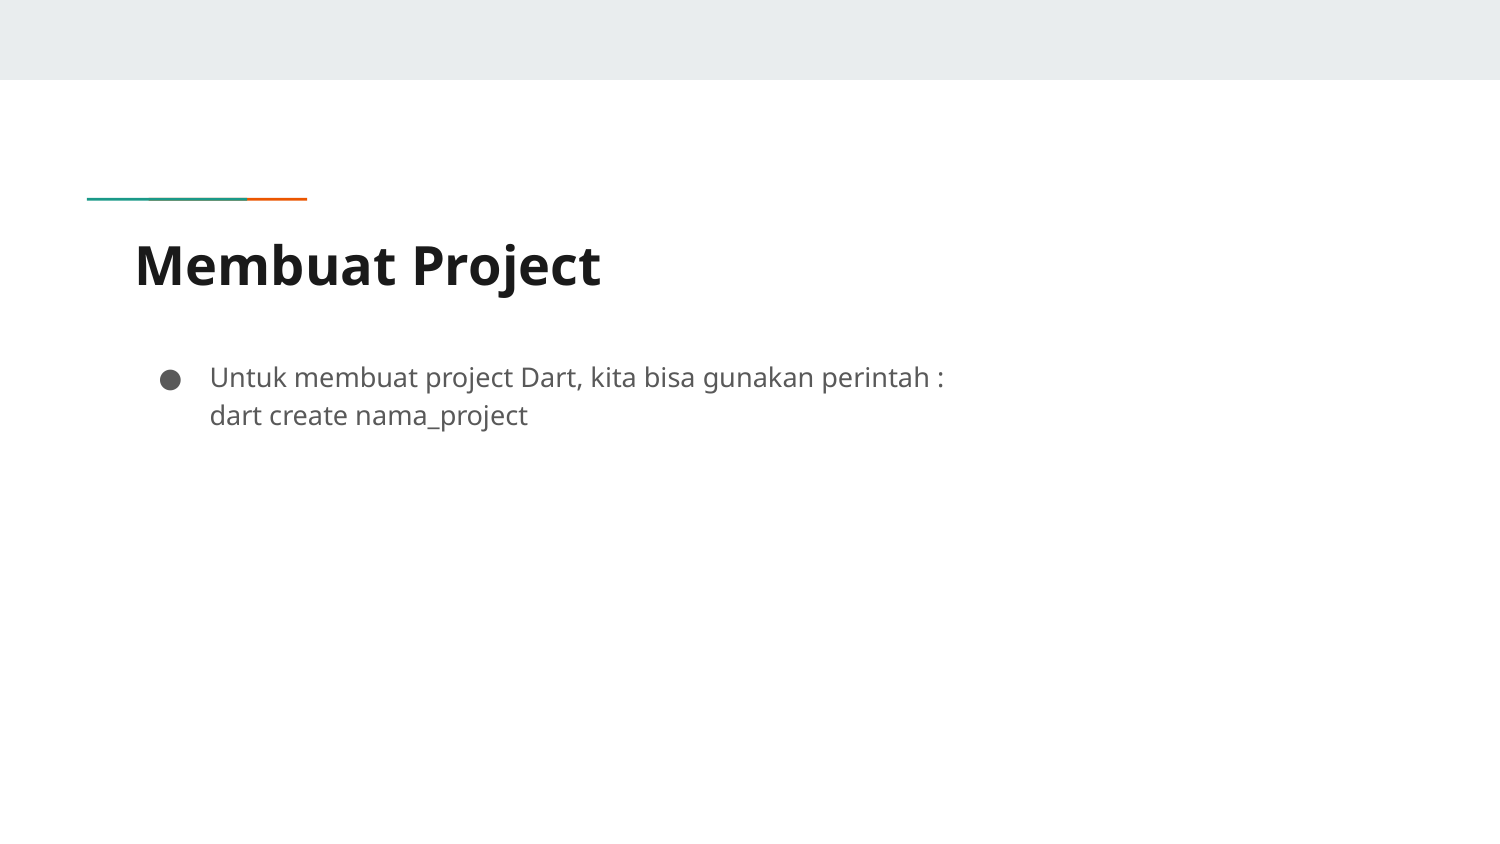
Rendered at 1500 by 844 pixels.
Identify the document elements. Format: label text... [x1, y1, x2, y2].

title Membuat Project [119, 216, 1381, 305]
list Untuk membuat project Dart, kita bisa gunakan perintah : dart create nama_project [119, 341, 1381, 712]
